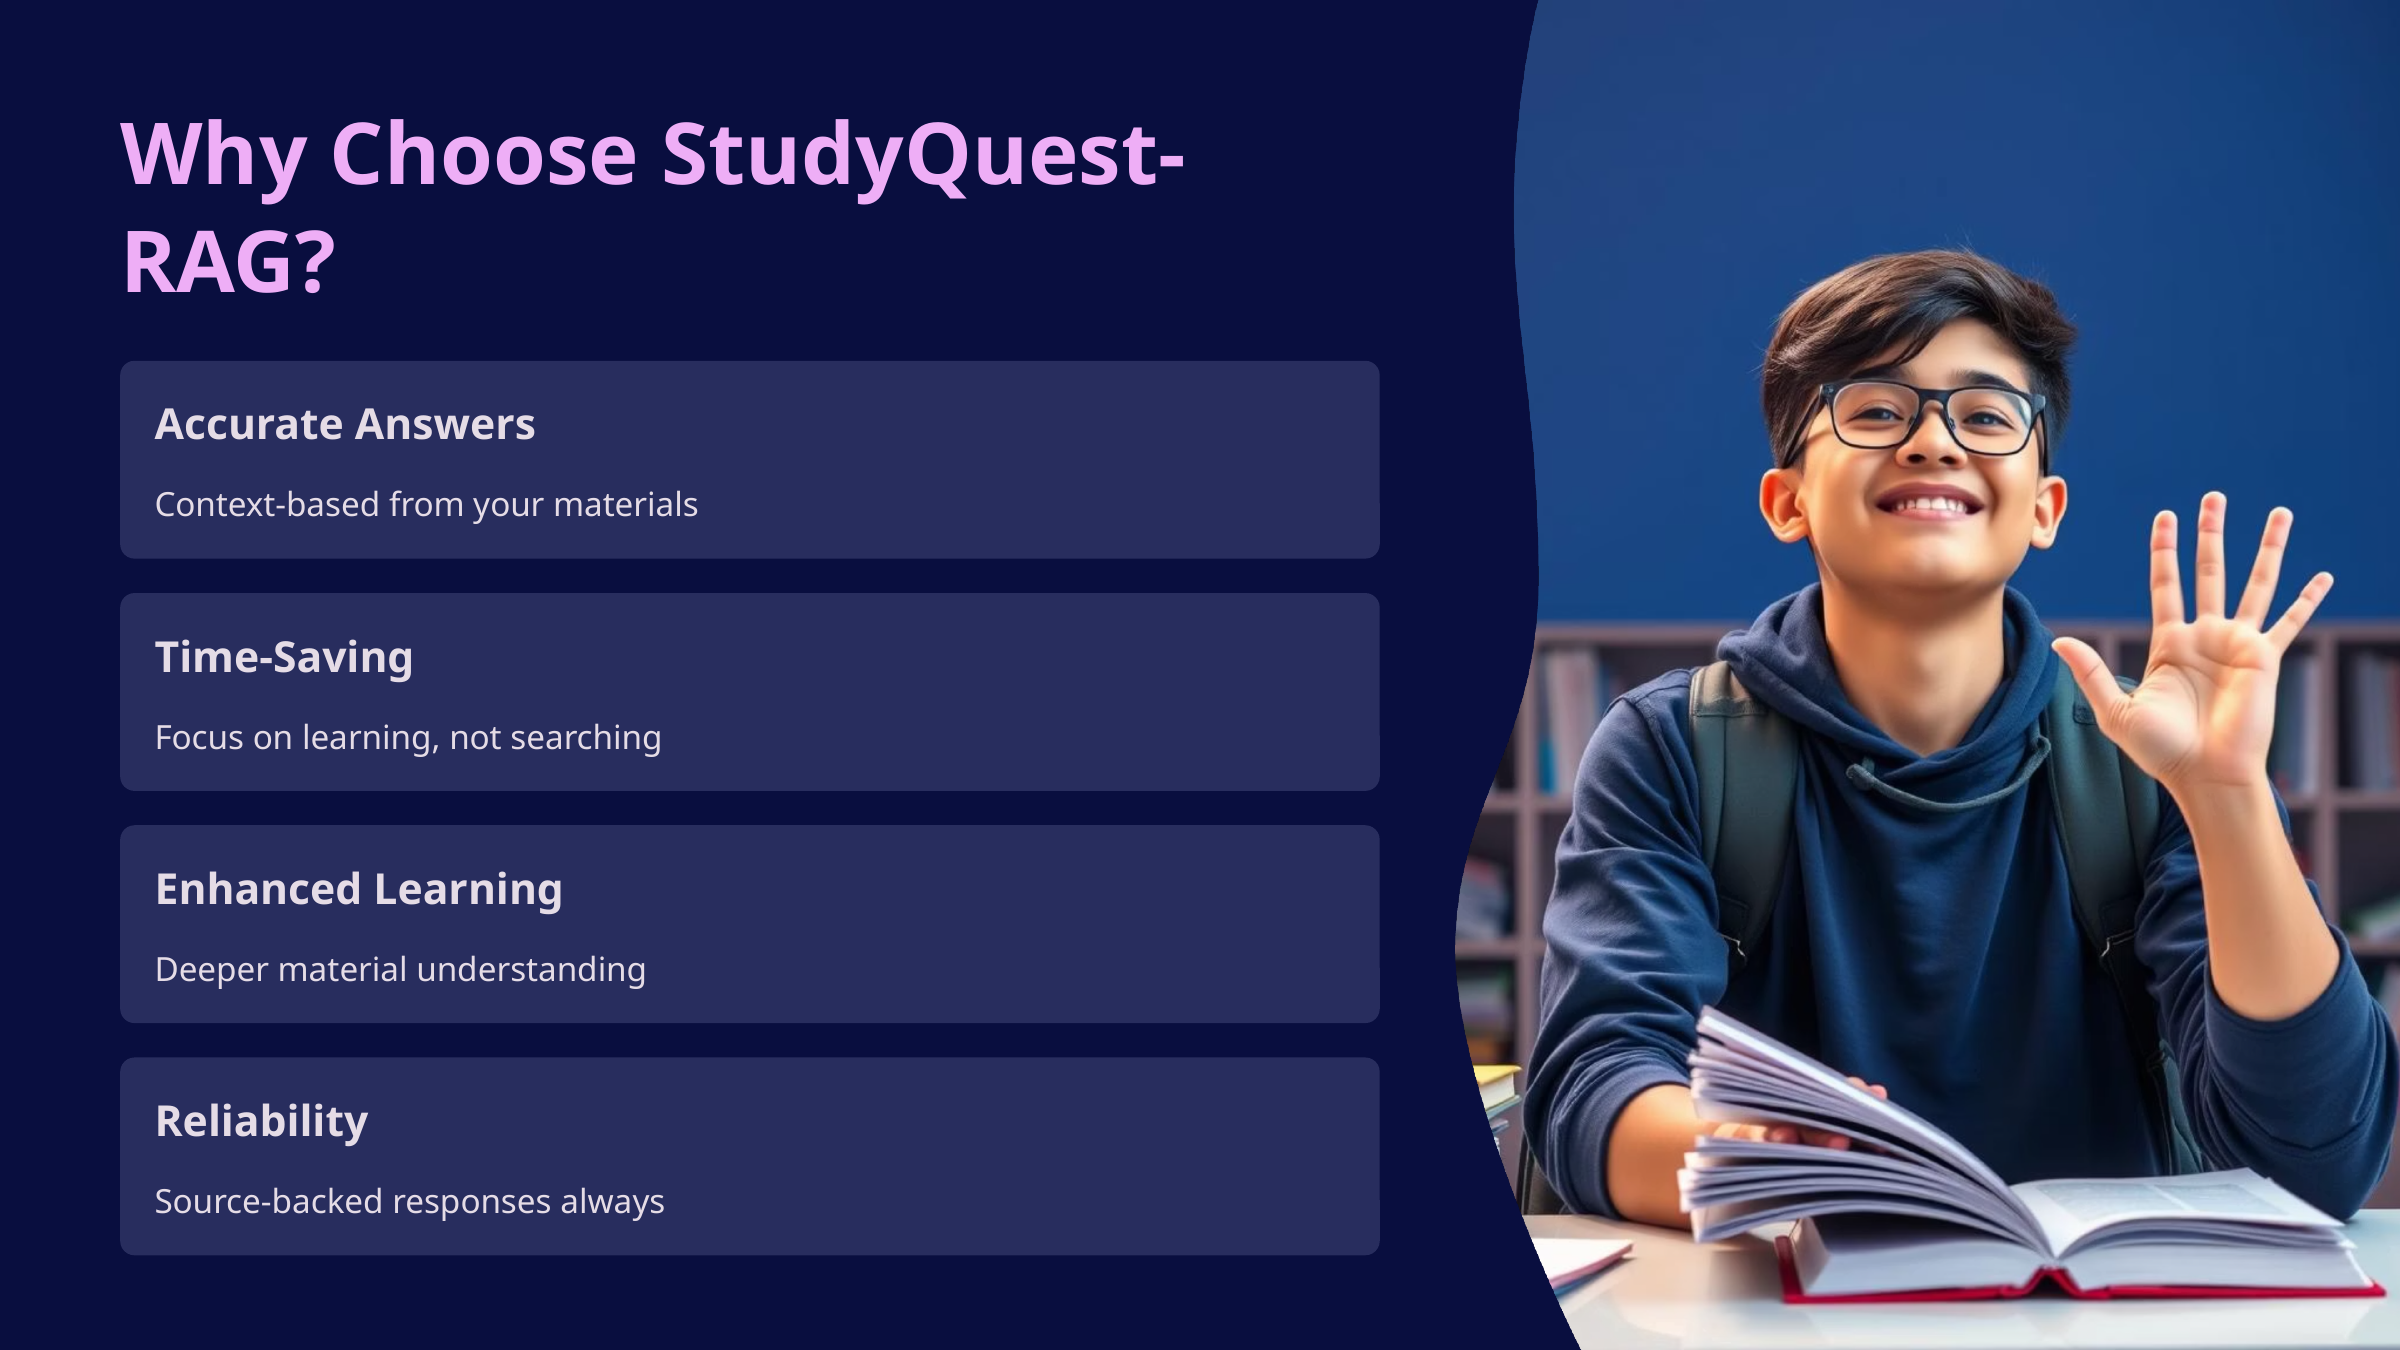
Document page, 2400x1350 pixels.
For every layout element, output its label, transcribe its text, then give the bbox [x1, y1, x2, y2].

text_box Source-backed responses always [154, 1166, 1346, 1221]
text_box Enhanced Learning [154, 859, 584, 914]
text_box [120, 360, 1380, 559]
text_box [120, 1057, 1380, 1256]
text_box Focus on learning, not searching [154, 701, 1346, 757]
text_box Context-based from your materials [154, 469, 1346, 525]
text_box Time-Saving [154, 627, 584, 681]
text_box [120, 825, 1380, 1024]
text_box [120, 593, 1380, 791]
picture [1454, 0, 2400, 1350]
text_box Why Choose StudyQuest-RAG? [120, 94, 1380, 310]
text_box Accurate Answers [154, 395, 584, 449]
text_box Deeper material understanding [154, 933, 1346, 989]
text_box Reliability [154, 1091, 584, 1146]
